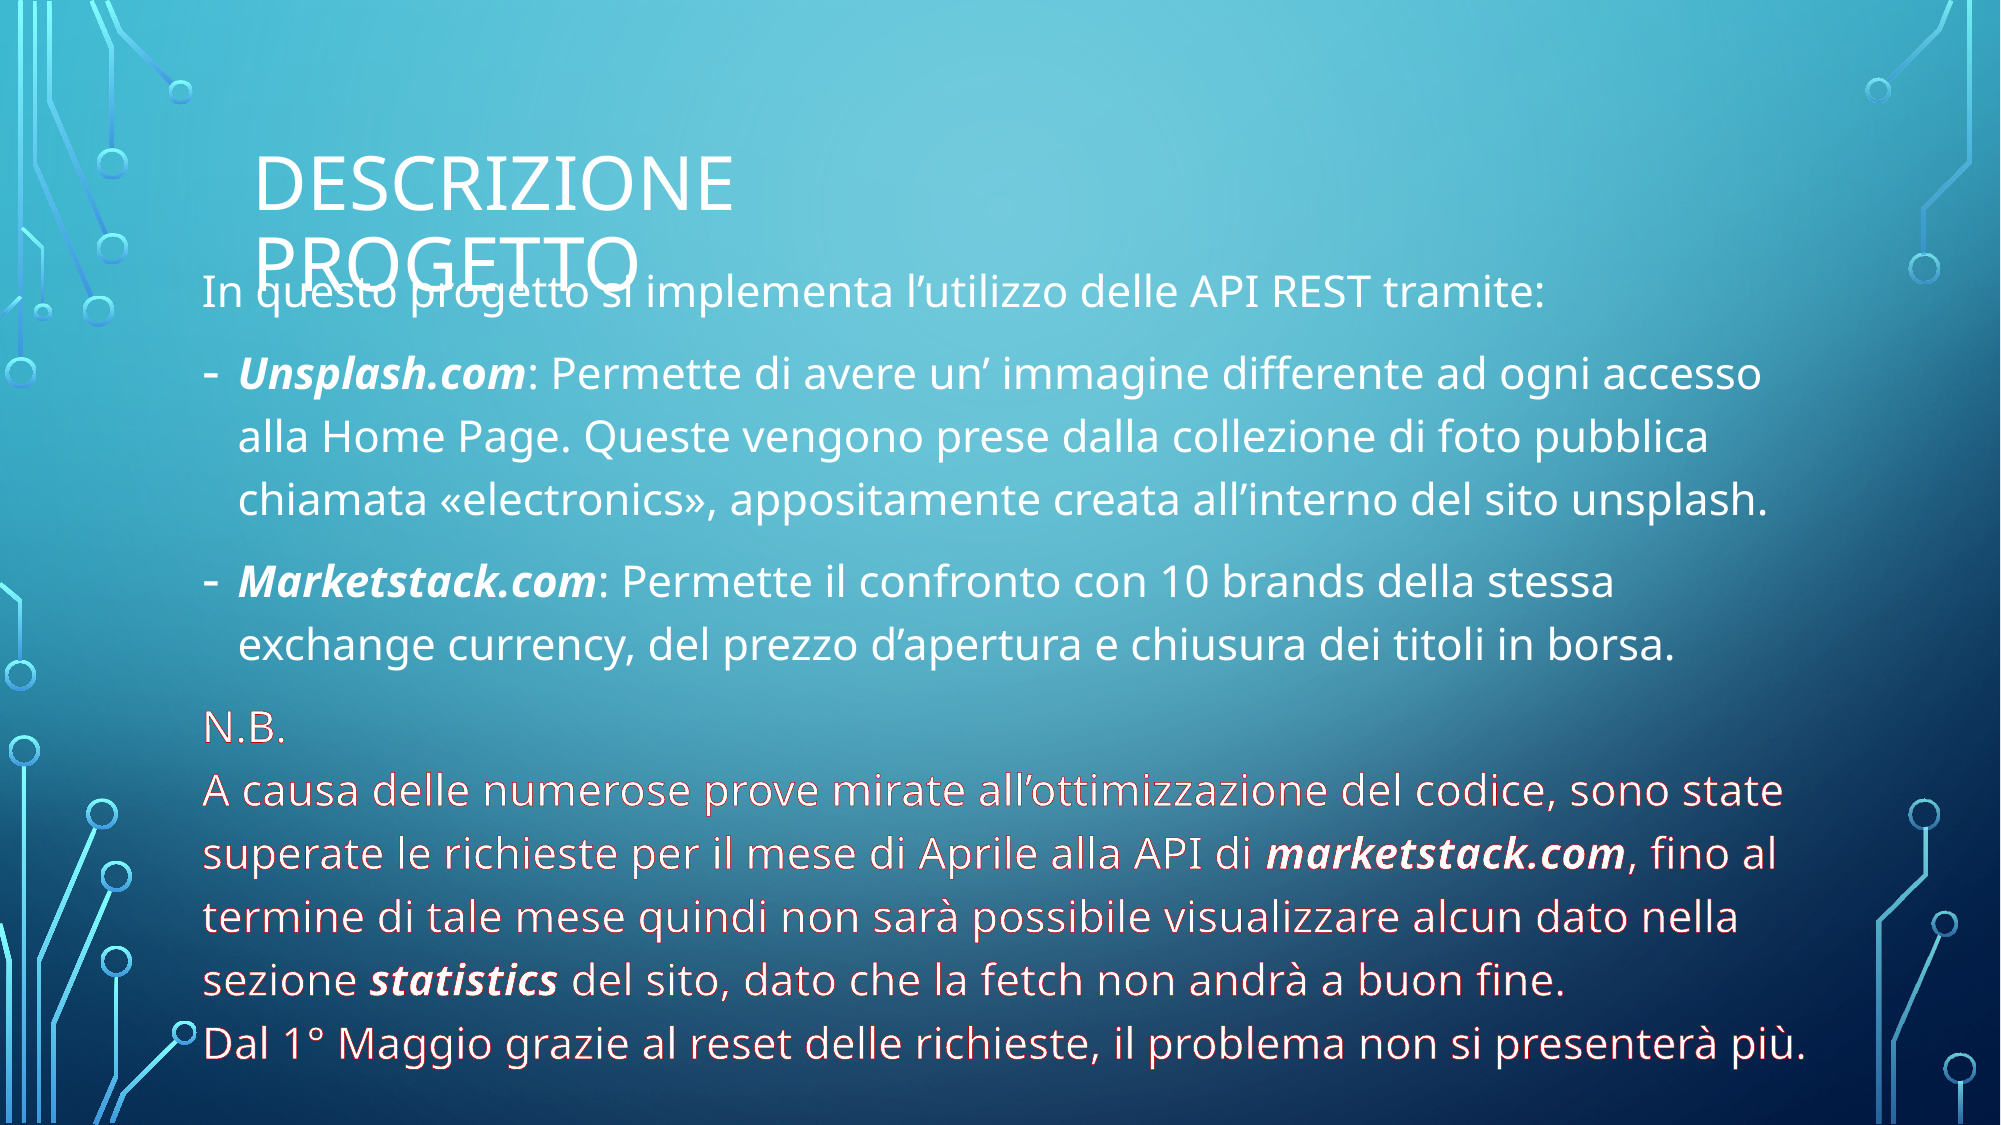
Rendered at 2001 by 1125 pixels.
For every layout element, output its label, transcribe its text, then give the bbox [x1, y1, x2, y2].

text_box Descrizione progetto [238, 138, 1051, 245]
text_box In questo progetto si implementa l’utilizzo delle API REST tramite: Unsplash.com: Permette di avere un’ immagine differente ad ogni accesso alla Home Page. Queste vengono prese dalla collezione di foto pubblica chiamata «electronics», appositamente creata all’interno del sito unsplash. Marketstack.com: Permette il confronto con 10 brands della stessa exchange currency, del prezzo d’apertura e chiusura dei titoli in borsa. N.B. A causa delle numerose prove mirate all’ottimizzazione del codice, sono state superate le richieste per il mese di Aprile alla API di marketstack.com, fino al termine di tale mese quindi non sarà possibile visualizzare alcun dato nella sezione statistics del sito, dato che la fetch non andrà a buon fine. Dal 1° Maggio grazie al reset delle richieste, il problema non si presenterà più. [186, 245, 1830, 1092]
